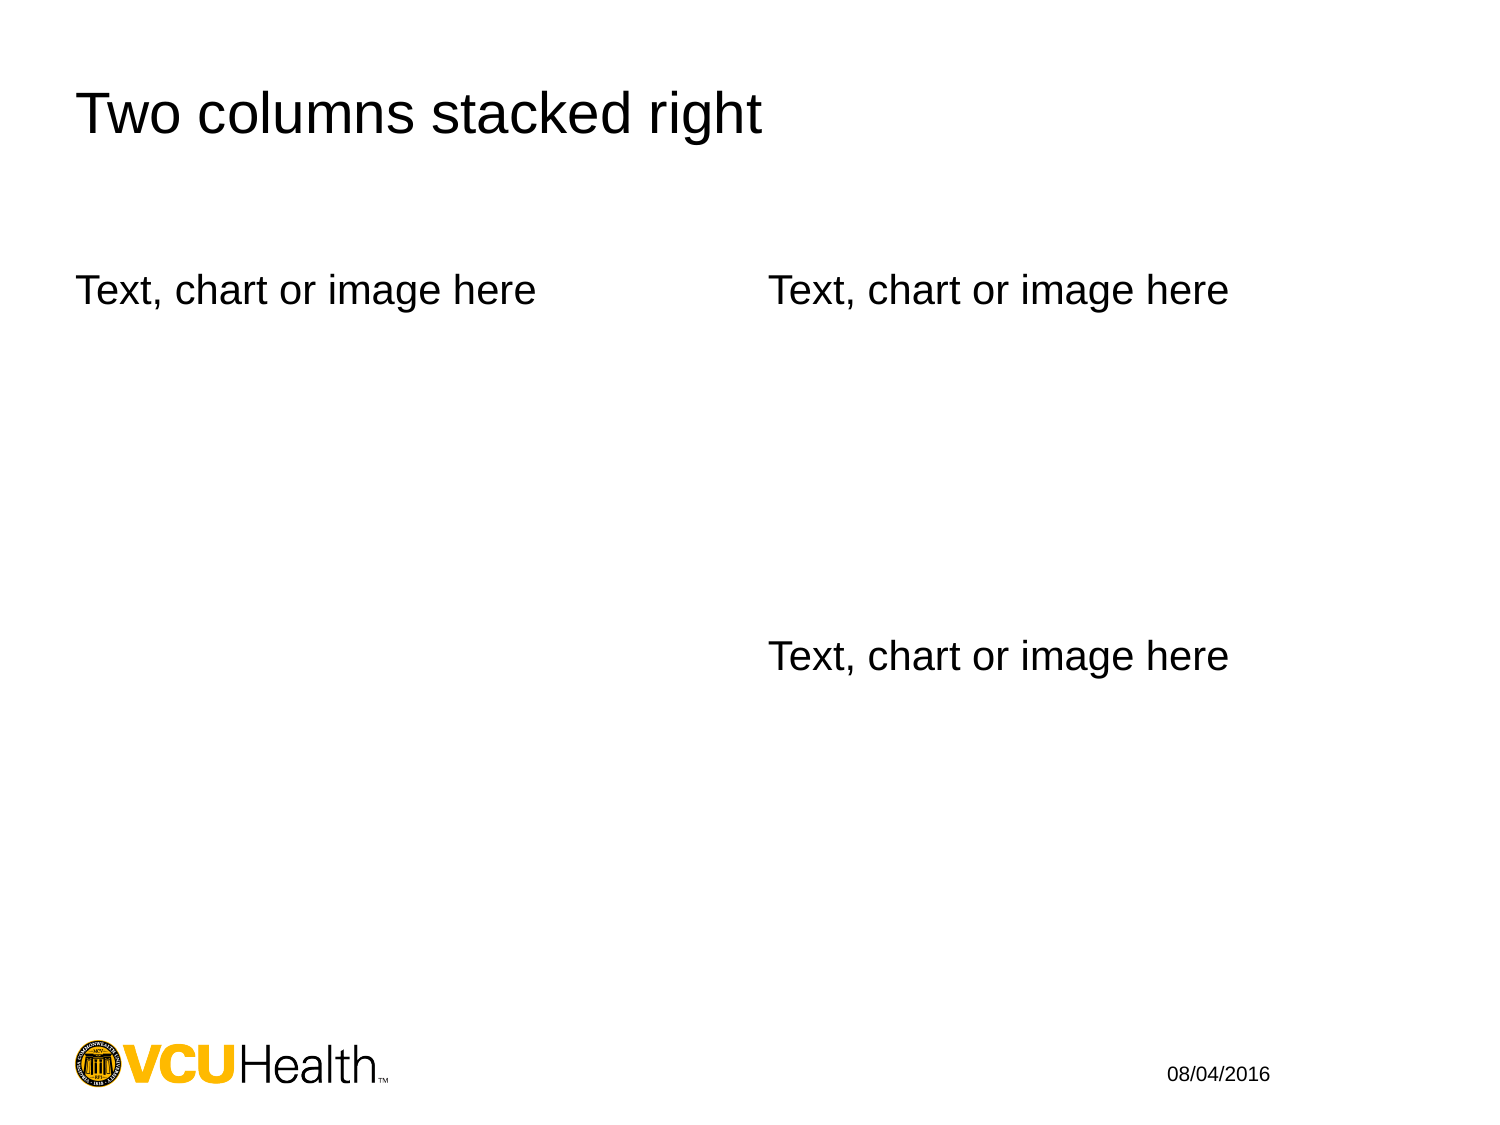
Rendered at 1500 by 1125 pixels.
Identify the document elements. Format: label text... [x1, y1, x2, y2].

list Text, chart or image here [75, 262, 732, 963]
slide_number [1061, 1060, 1286, 1086]
list Text, chart or image here [768, 262, 1425, 594]
picture [0, 974, 526, 1125]
list Text, chart or image here [768, 628, 1425, 960]
title Two columns stacked right [75, 75, 1425, 226]
